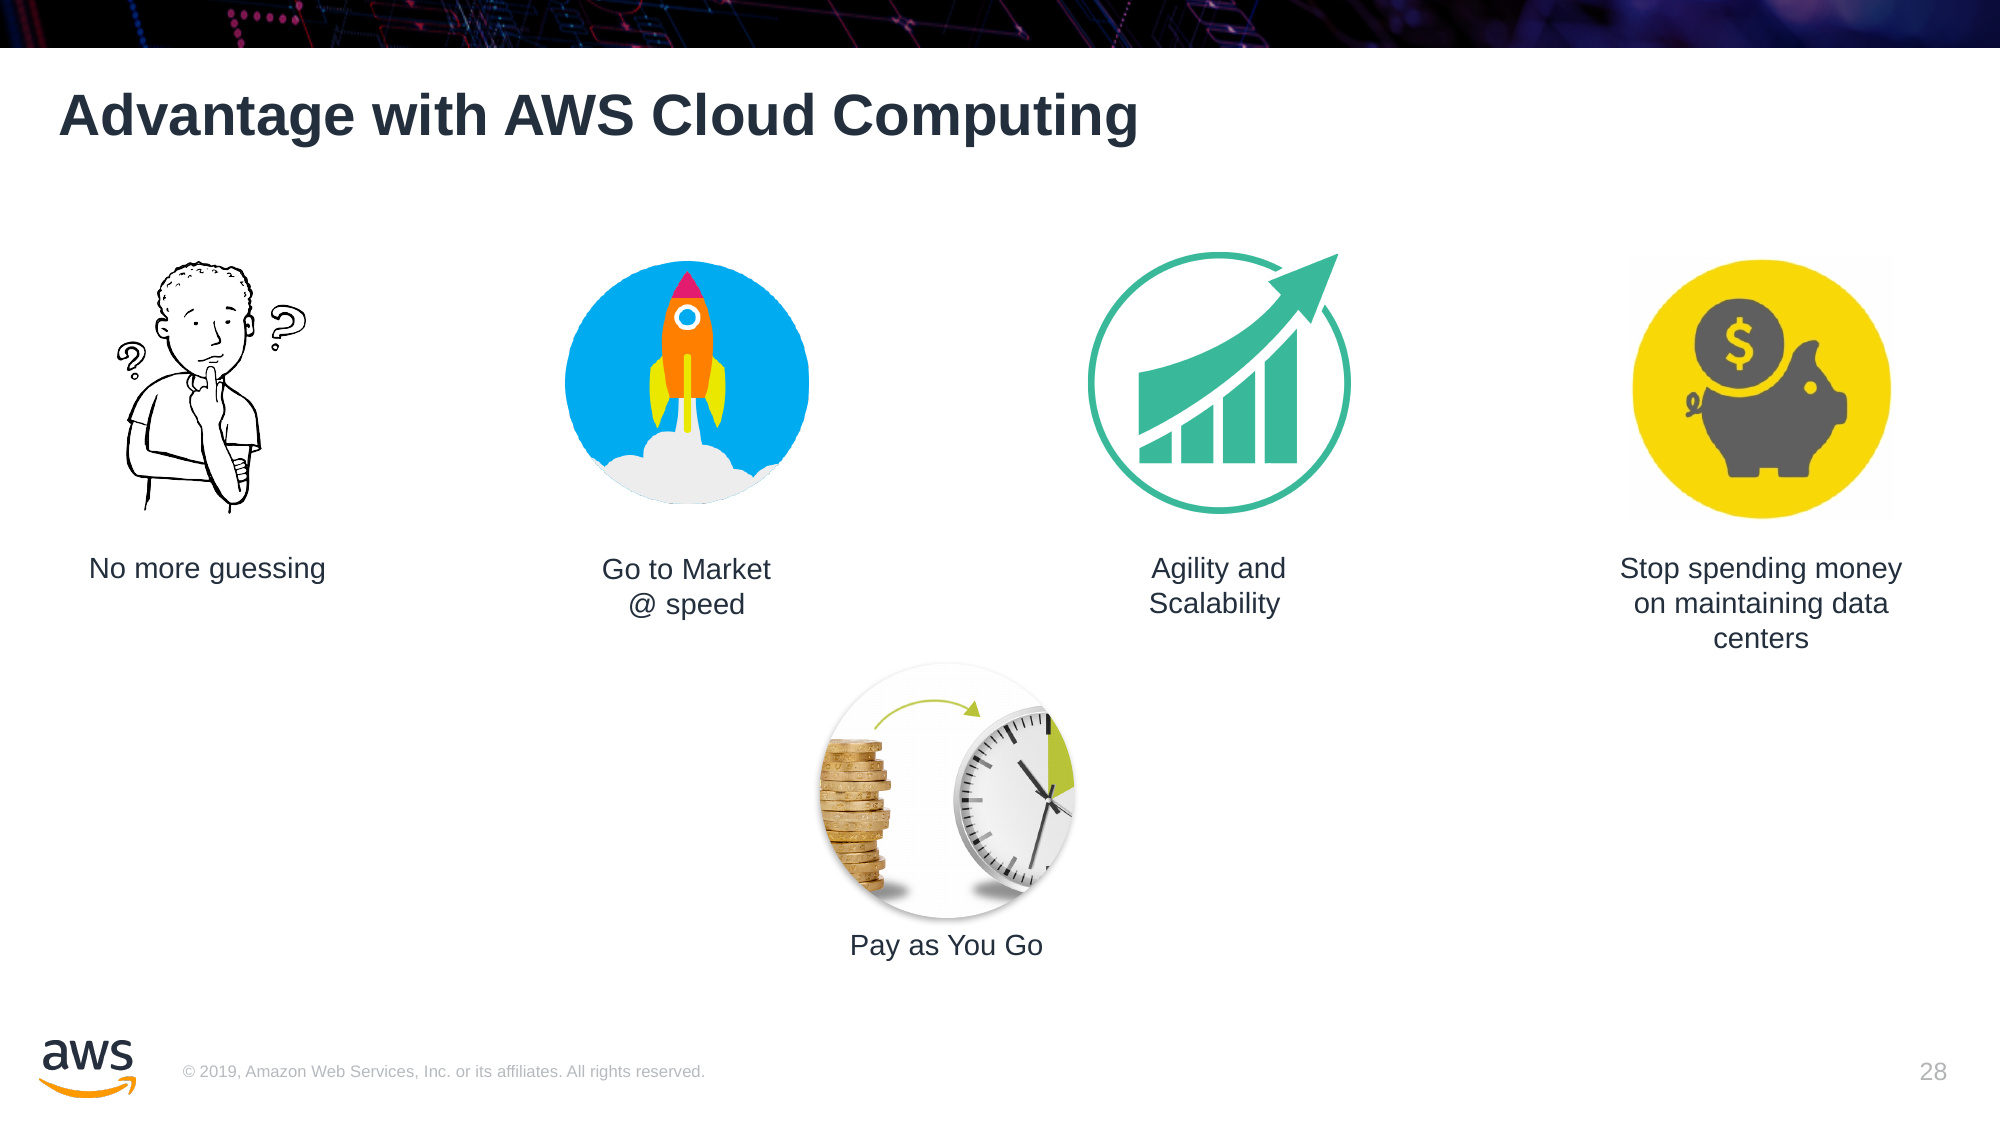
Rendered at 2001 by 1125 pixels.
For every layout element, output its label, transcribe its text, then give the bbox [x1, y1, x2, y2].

picture [1629, 256, 1894, 521]
text_box No more guessing [71, 542, 353, 593]
picture [0, 0, 2000, 48]
picture [819, 663, 1075, 918]
text_box Go to Market @ speed [581, 542, 793, 628]
slide_number 28 [1512, 1040, 1963, 1101]
text_box Agility and Scalability [1113, 542, 1325, 628]
picture [117, 260, 306, 514]
title Advantage with AWS Cloud Computing [43, 67, 1963, 166]
picture [703, 261, 809, 362]
picture [39, 1040, 136, 1098]
text_box Stop spending money on maintaining data centers [1604, 542, 1919, 663]
picture [565, 261, 672, 367]
text_box Pay as You Go [772, 918, 1122, 969]
picture [565, 273, 809, 505]
picture [1085, 249, 1353, 516]
